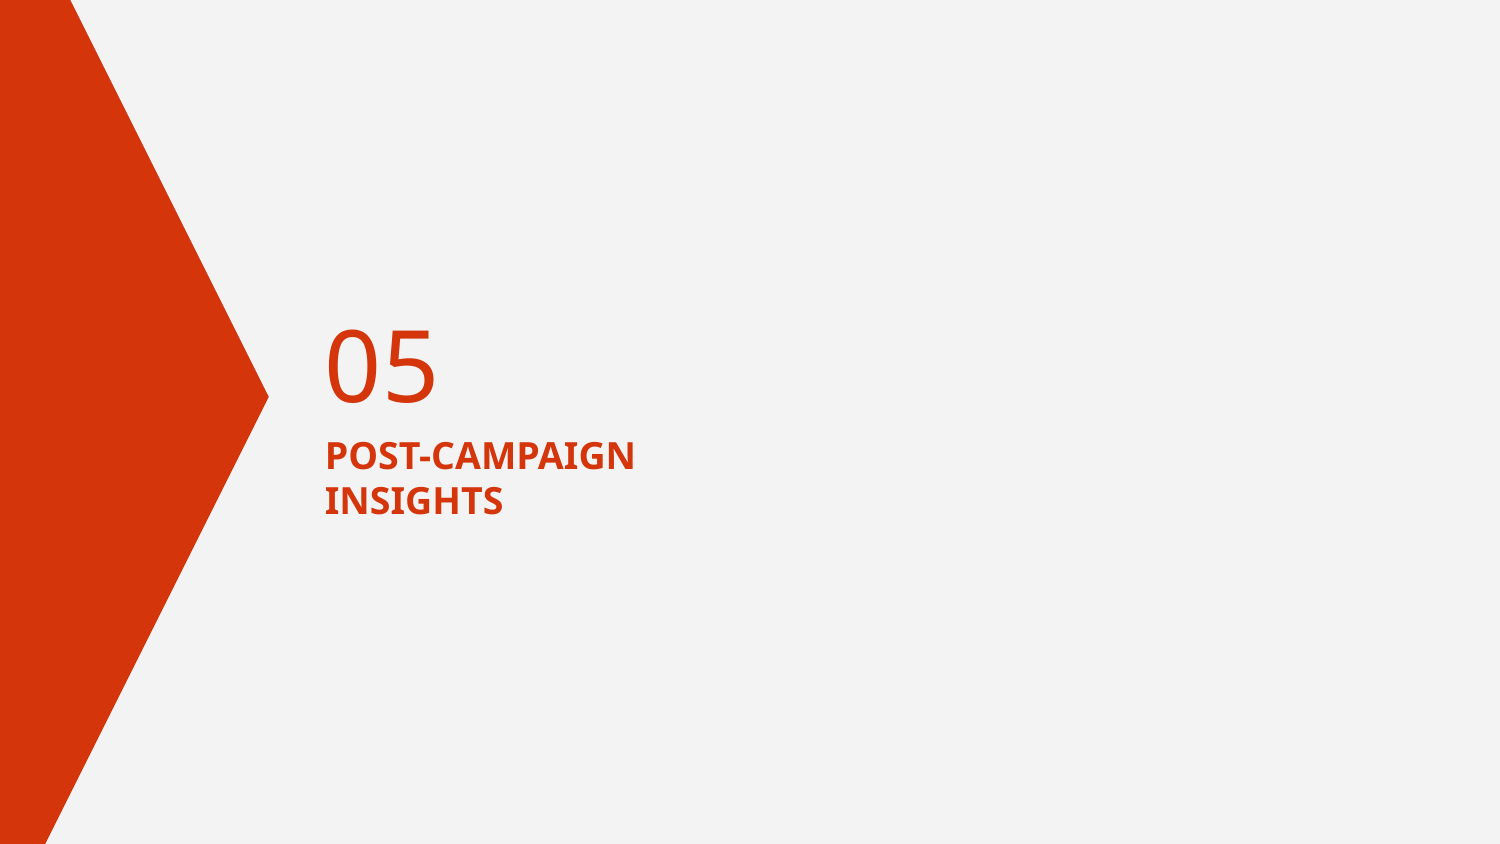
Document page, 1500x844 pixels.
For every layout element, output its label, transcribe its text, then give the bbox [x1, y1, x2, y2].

title POST-CAMPAIGN INSIGHTS [309, 411, 849, 544]
title 05 [309, 287, 799, 412]
